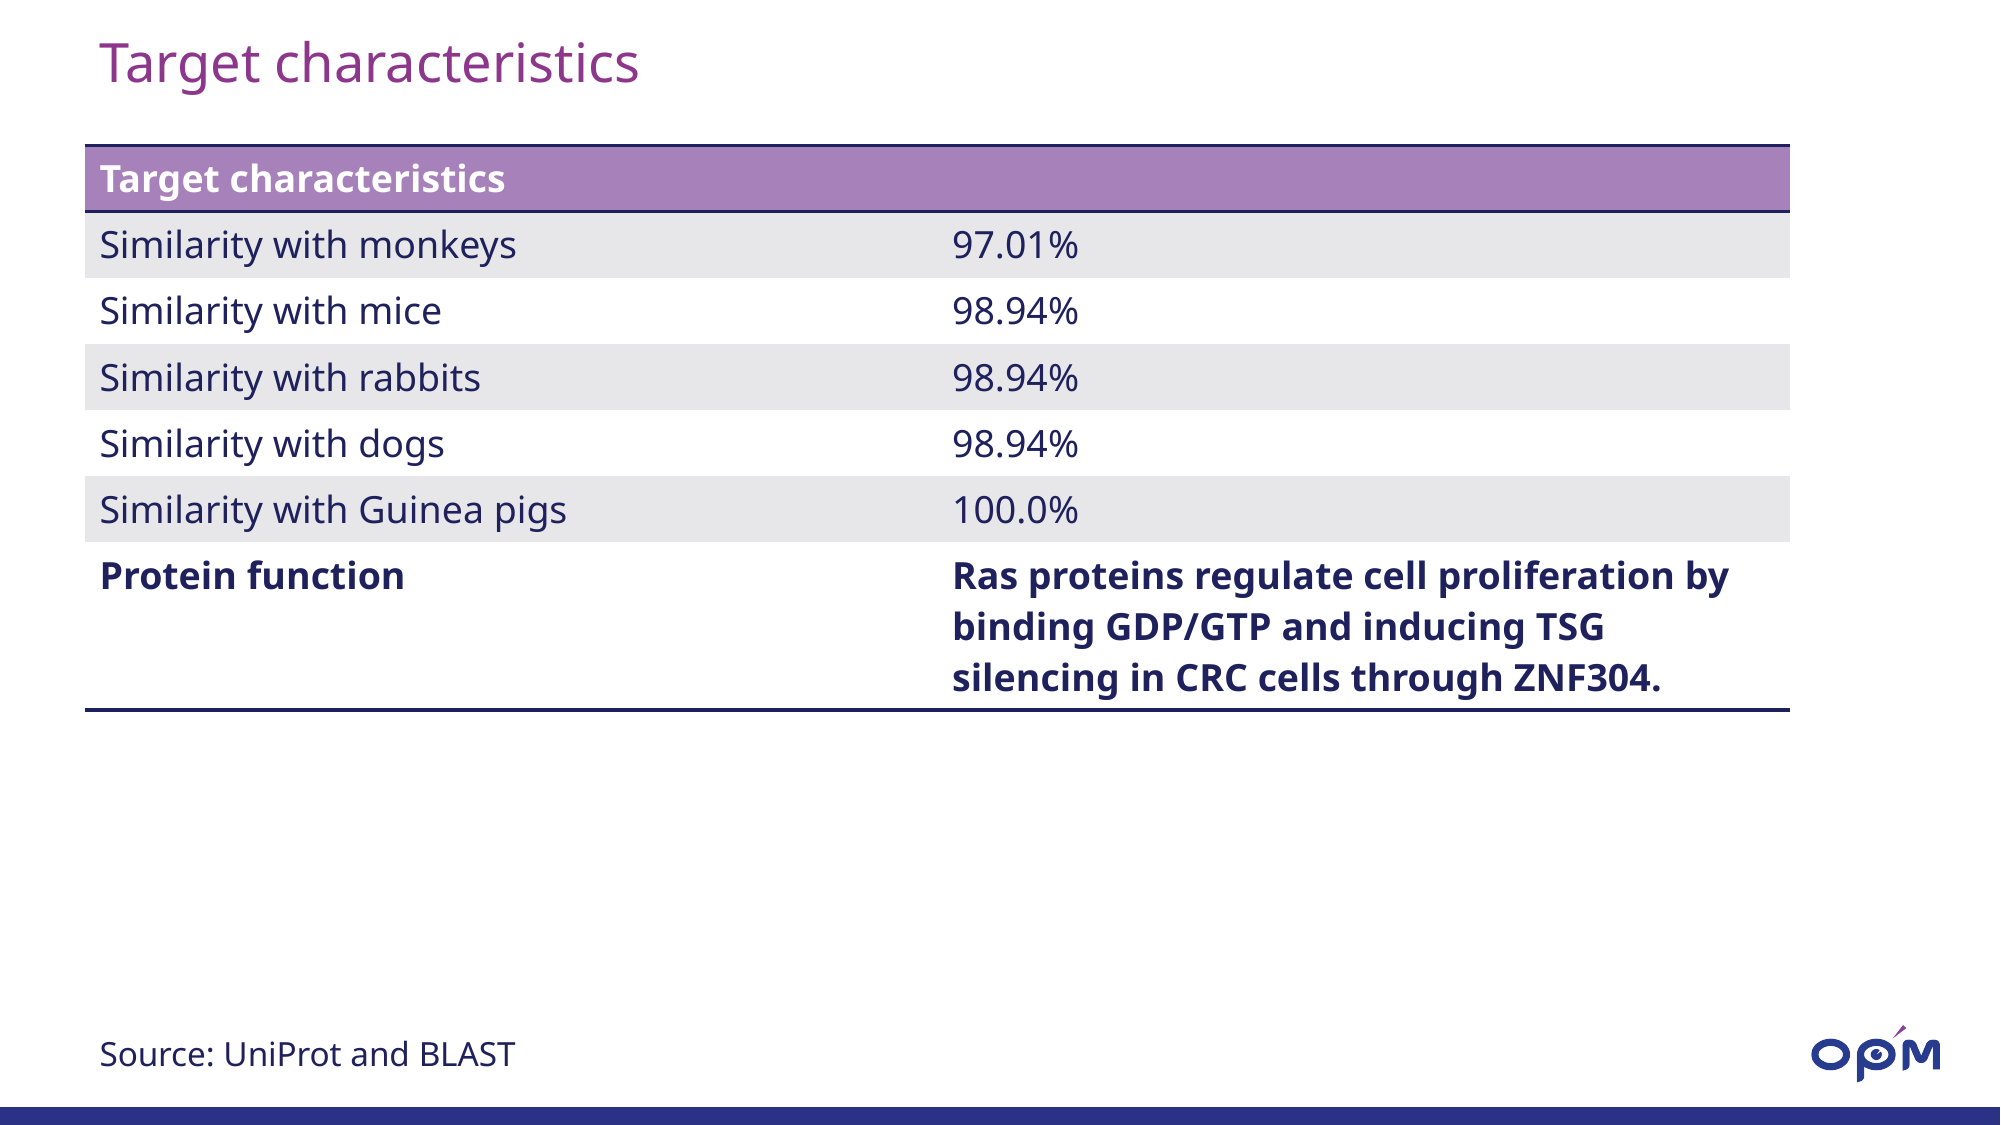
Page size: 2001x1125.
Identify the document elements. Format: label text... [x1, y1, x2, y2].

table_cell 98.94% [937, 410, 1790, 476]
table_cell Similarity with mice [85, 278, 937, 344]
table_cell 98.94% [937, 344, 1790, 410]
table_cell Similarity with dogs [85, 410, 937, 476]
list Source: UniProt and BLAST [84, 1029, 1130, 1084]
table_cell Protein function [85, 542, 937, 708]
table_cell 97.01% [937, 213, 1790, 278]
table_cell Similarity with rabbits [85, 344, 937, 410]
table_cell Similarity with monkeys [85, 213, 937, 278]
table_cell Ras proteins regulate cell proliferation by binding GDP/GTP and inducing TSG silencing in CRC cells through ZNF304. [937, 542, 1790, 708]
table_header [937, 147, 1790, 210]
picture [1789, 1006, 1962, 1102]
table_cell Similarity with Guinea pigs [85, 476, 937, 542]
title Target characteristics [84, 28, 1580, 122]
table_cell 100.0% [937, 476, 1790, 542]
table_cell 98.94% [937, 278, 1790, 344]
table_header Target characteristics [85, 147, 937, 210]
